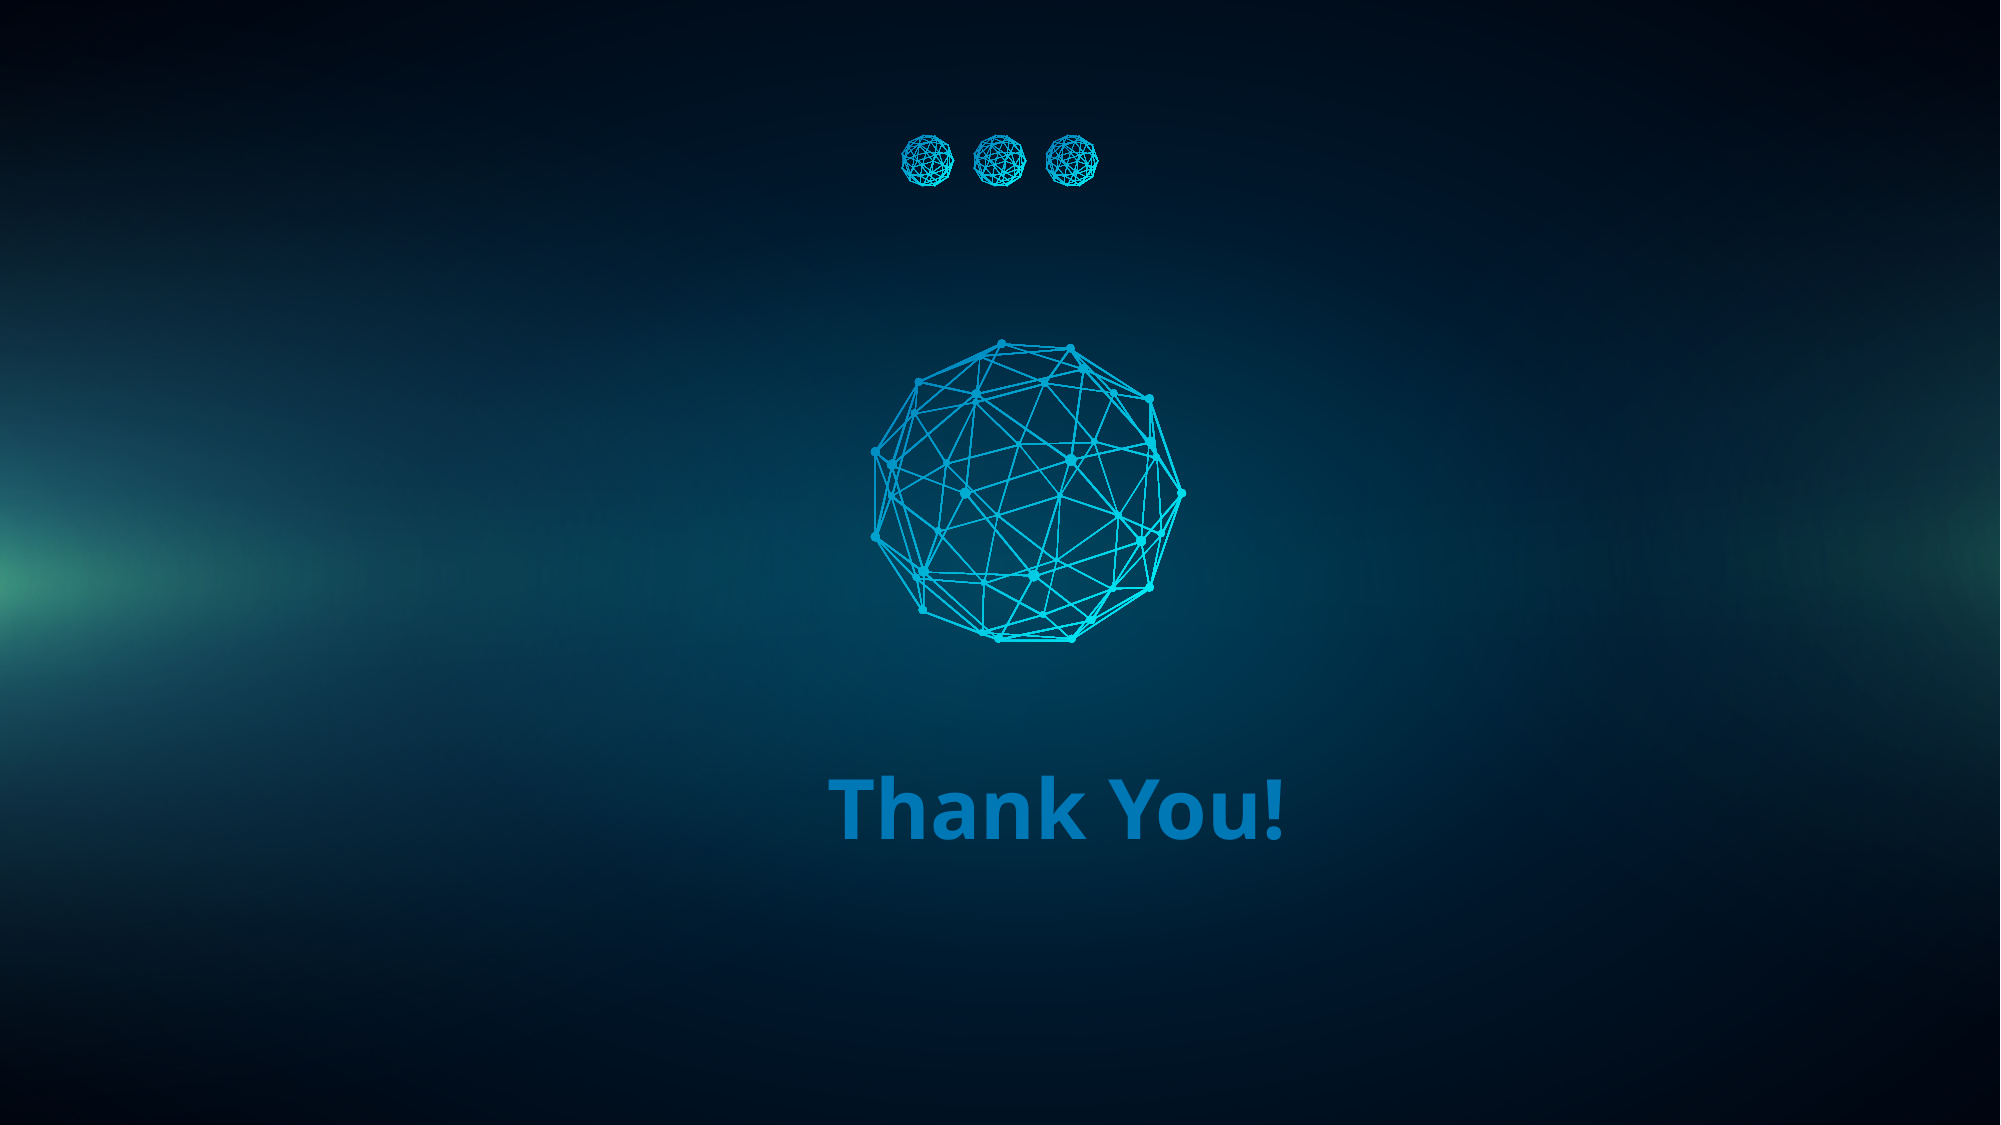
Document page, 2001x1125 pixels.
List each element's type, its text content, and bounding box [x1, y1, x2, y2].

text_box [869, 338, 1188, 644]
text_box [901, 134, 1099, 187]
text_box Thank You! [812, 749, 1302, 864]
picture [0, 0, 2000, 1125]
